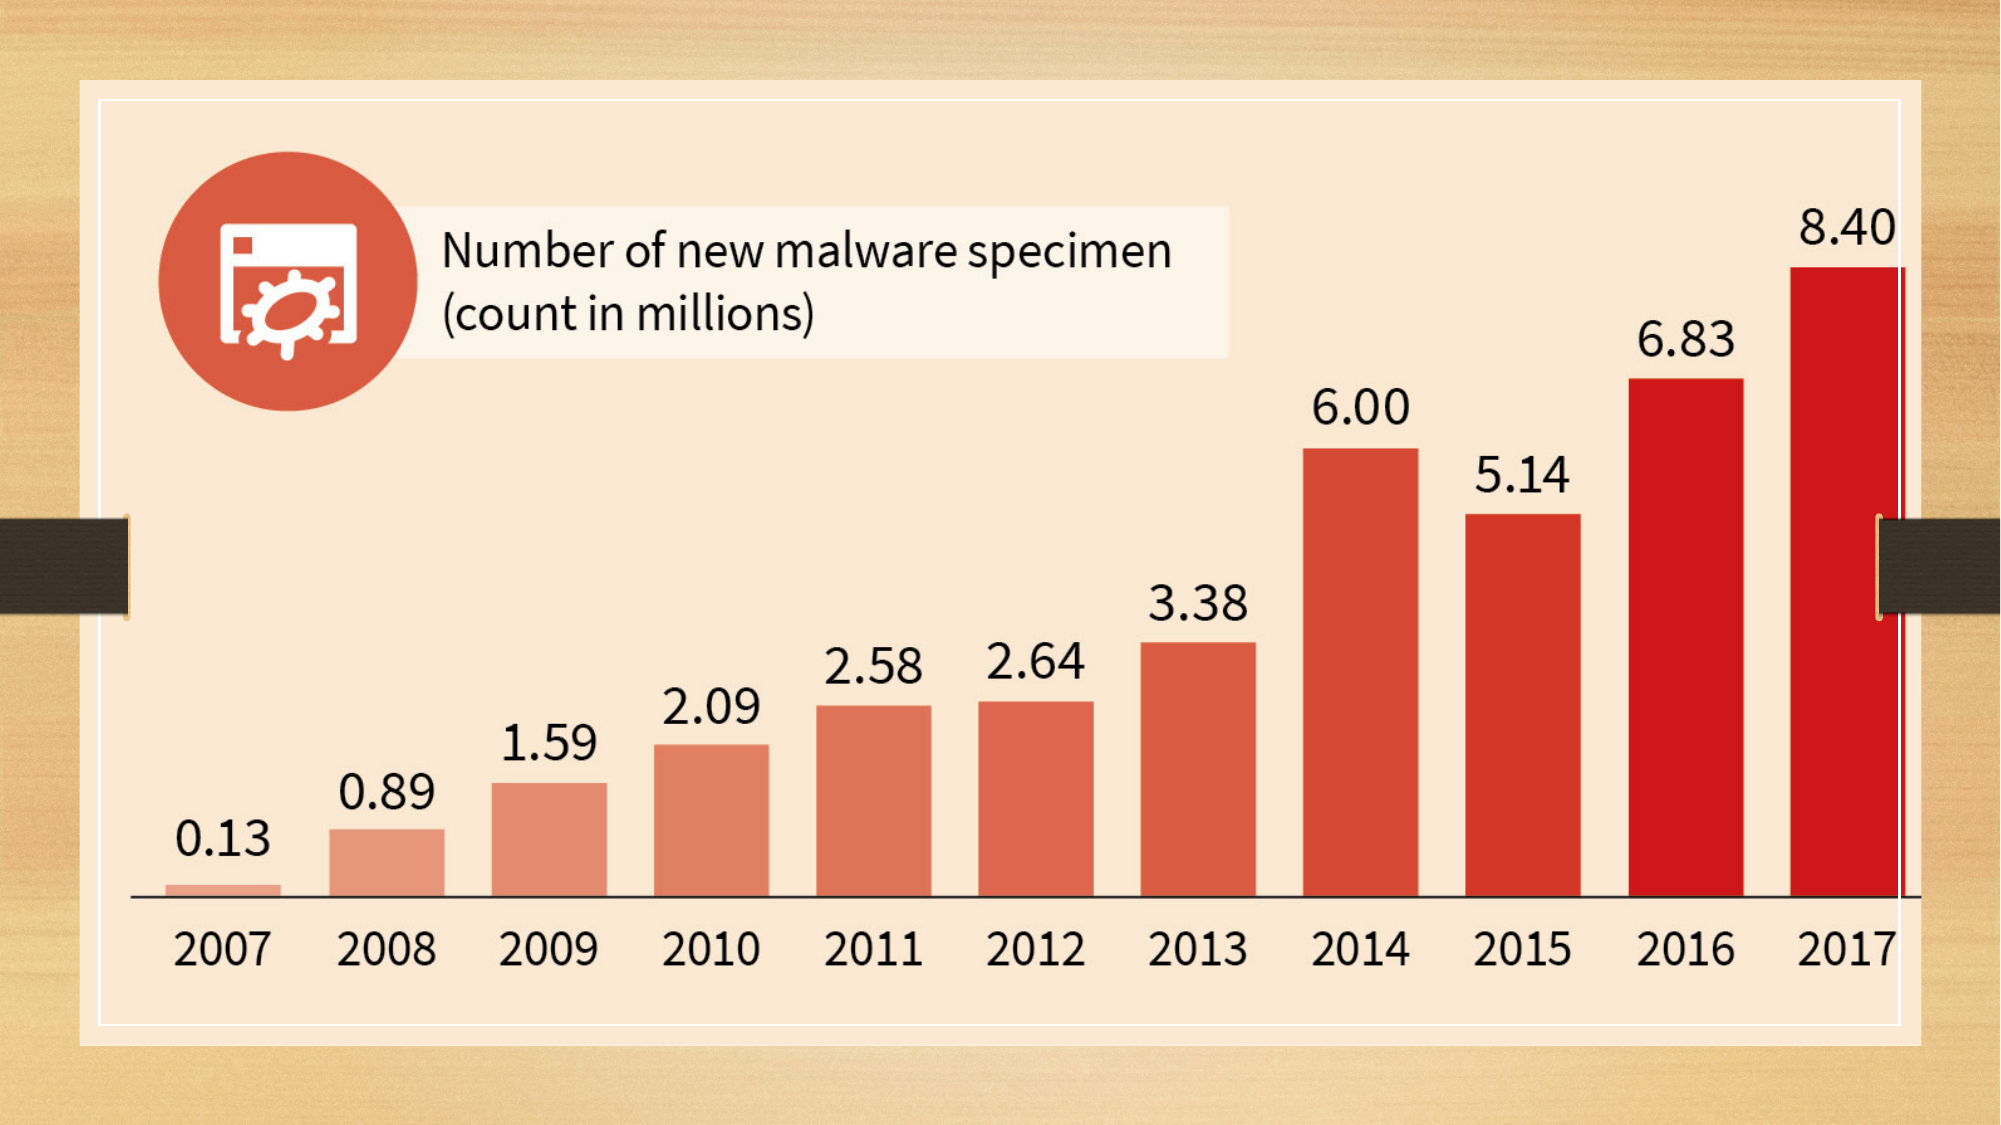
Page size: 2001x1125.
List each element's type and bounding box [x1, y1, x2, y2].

text_box [0, 513, 2000, 622]
text_box [0, 622, 2000, 1125]
list [79, 622, 1922, 1046]
list [79, 79, 1922, 513]
text_box [0, 0, 2000, 513]
